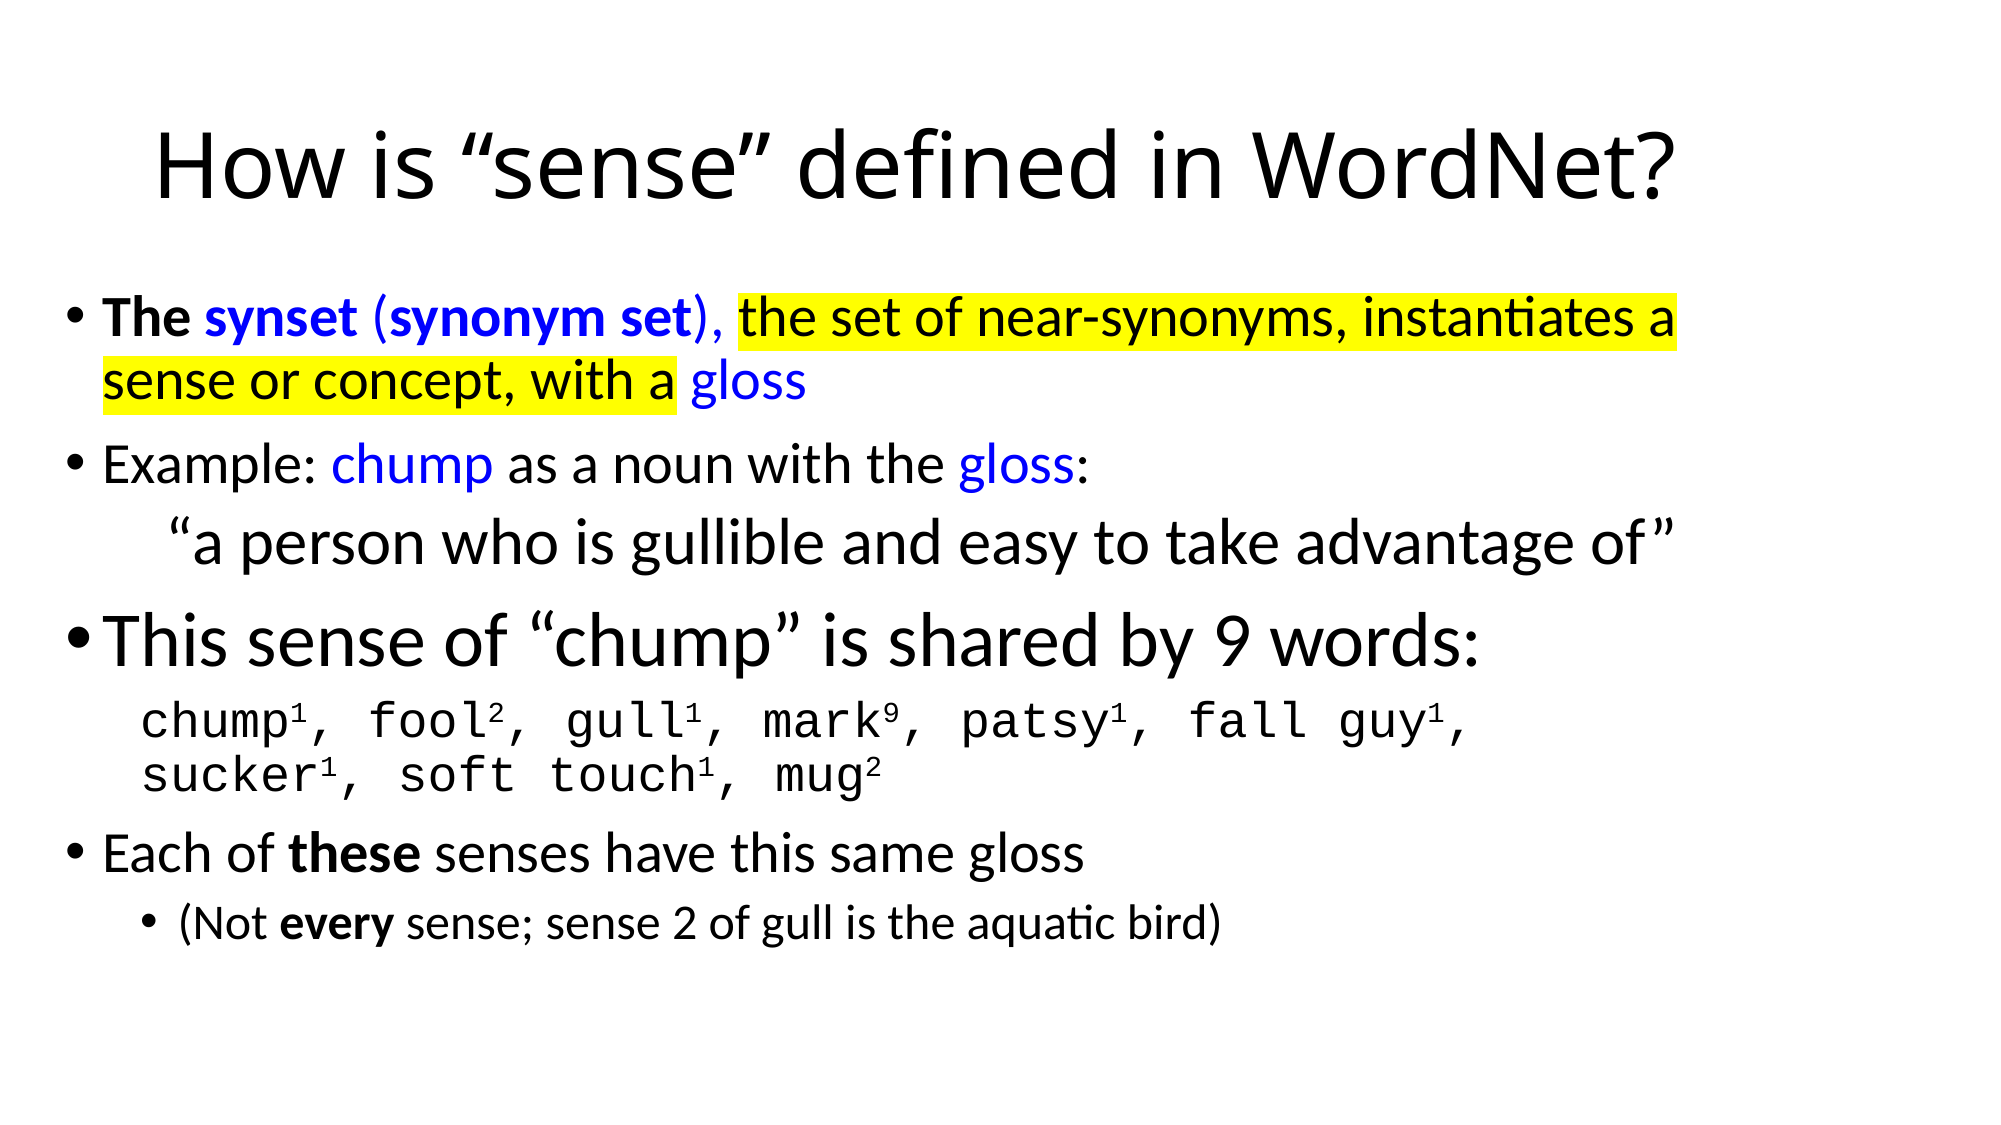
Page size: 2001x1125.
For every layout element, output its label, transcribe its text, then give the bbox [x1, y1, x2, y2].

title How is “sense” defined in WordNet? [137, 59, 1863, 278]
list The synset (synonym set), the set of near-synonyms, instantiates a sense or concept, with a gloss Example: chump as a noun with the gloss: “a person who is gullible and easy to take advantage of” This sense of “chump” is shared by 9 words: chump1, fool2, gull1, mark9, patsy1, fall guy1, sucker1, soft touch1, mug2 Each of these senses have this same gloss (Not every sense; sense 2 of gull is the aquatic bird) [50, 279, 1717, 1080]
